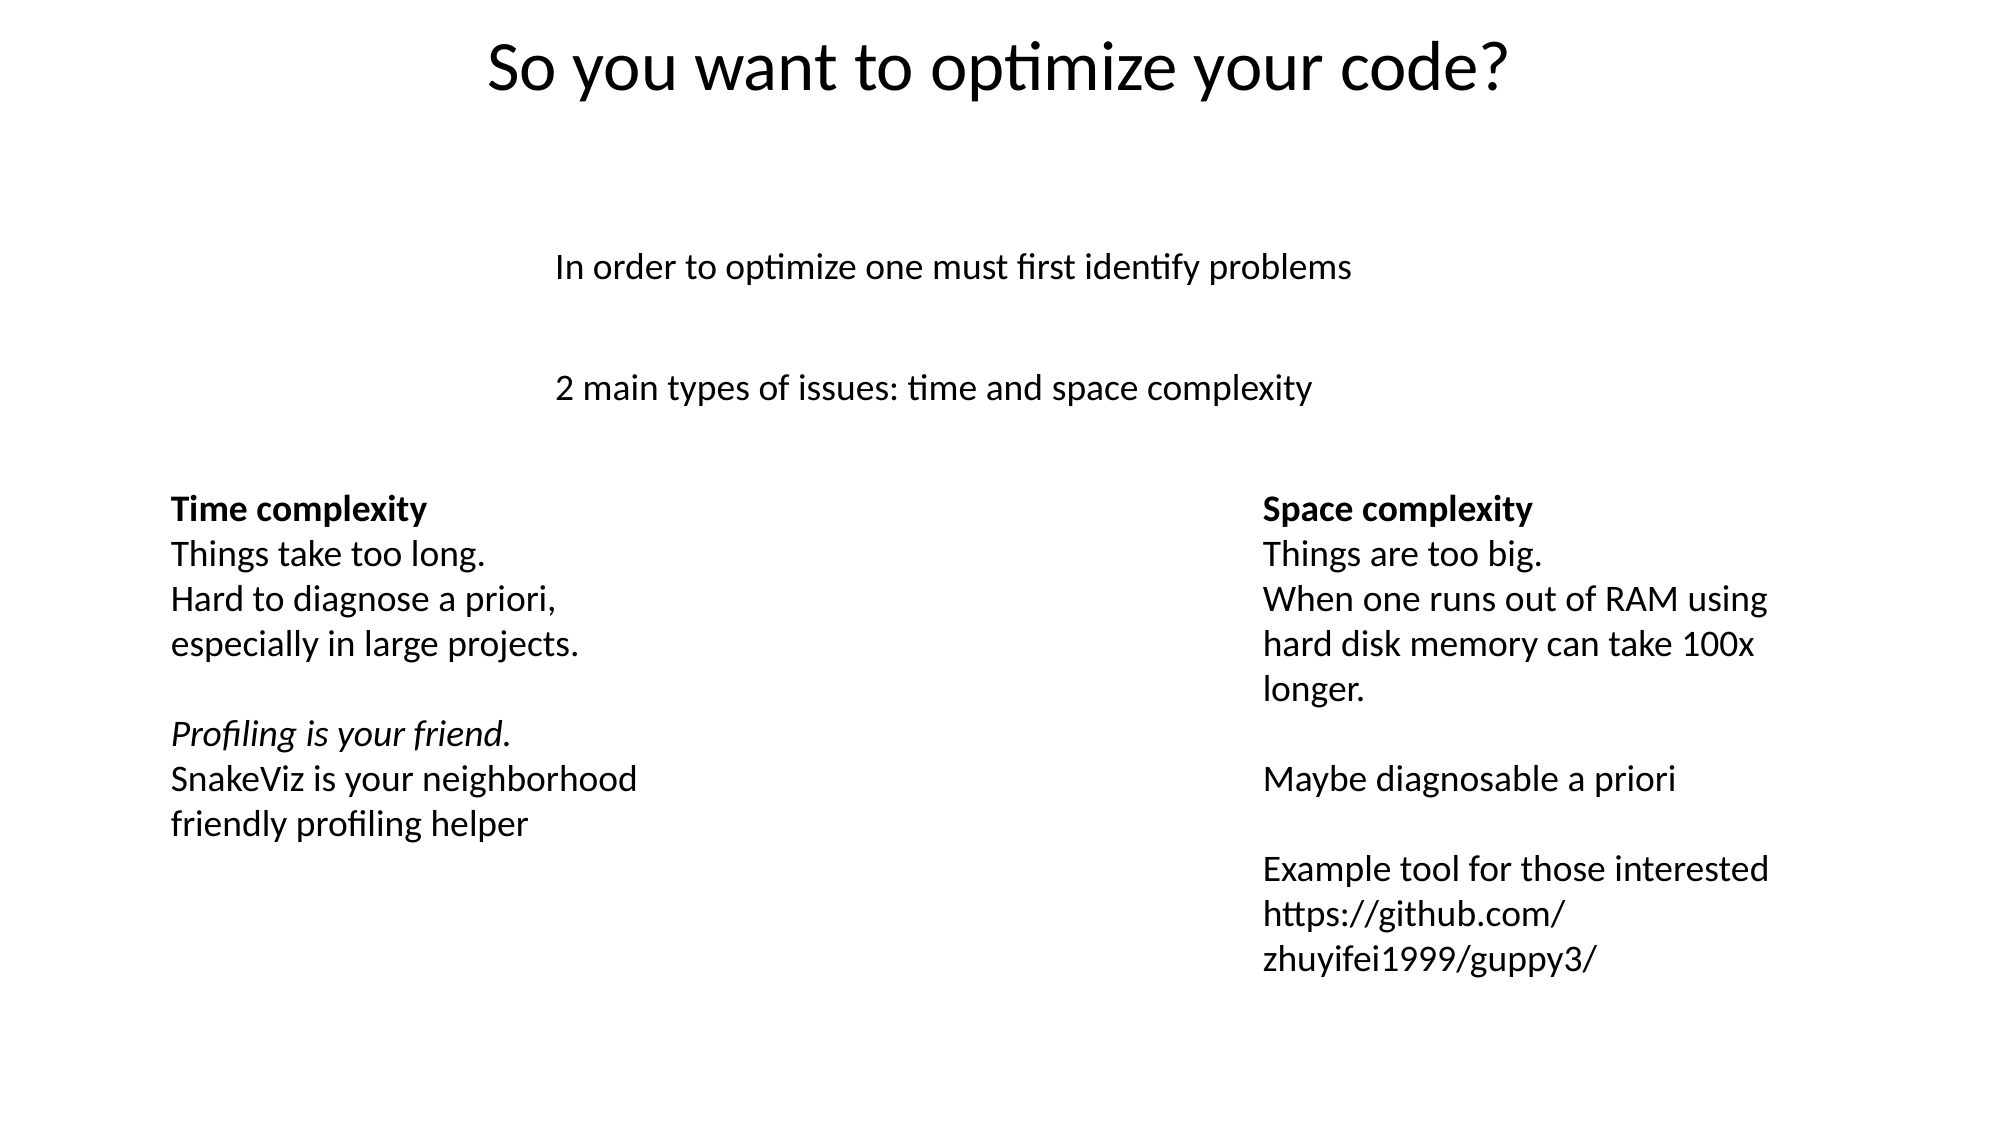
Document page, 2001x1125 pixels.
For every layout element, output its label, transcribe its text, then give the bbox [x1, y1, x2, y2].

text_box 2 main types of issues: time and space complexity [540, 355, 1357, 416]
text_box Space complexity Things are too big. When one runs out of RAM using hard disk memory can take 100x longer. Maybe diagnosable a priori Example tool for those interested https://github.com/zhuyifei1999/guppy3/ [1248, 476, 1799, 986]
text_box Time complexity Things take too long. Hard to diagnose a priori, especially in large projects. Profiling is your friend. SnakeViz is your neighborhood friendly profiling helper [156, 476, 707, 851]
text_box In order to optimize one must first identify problems [540, 234, 1500, 294]
text_box So you want to optimize your code? [286, 11, 1714, 112]
